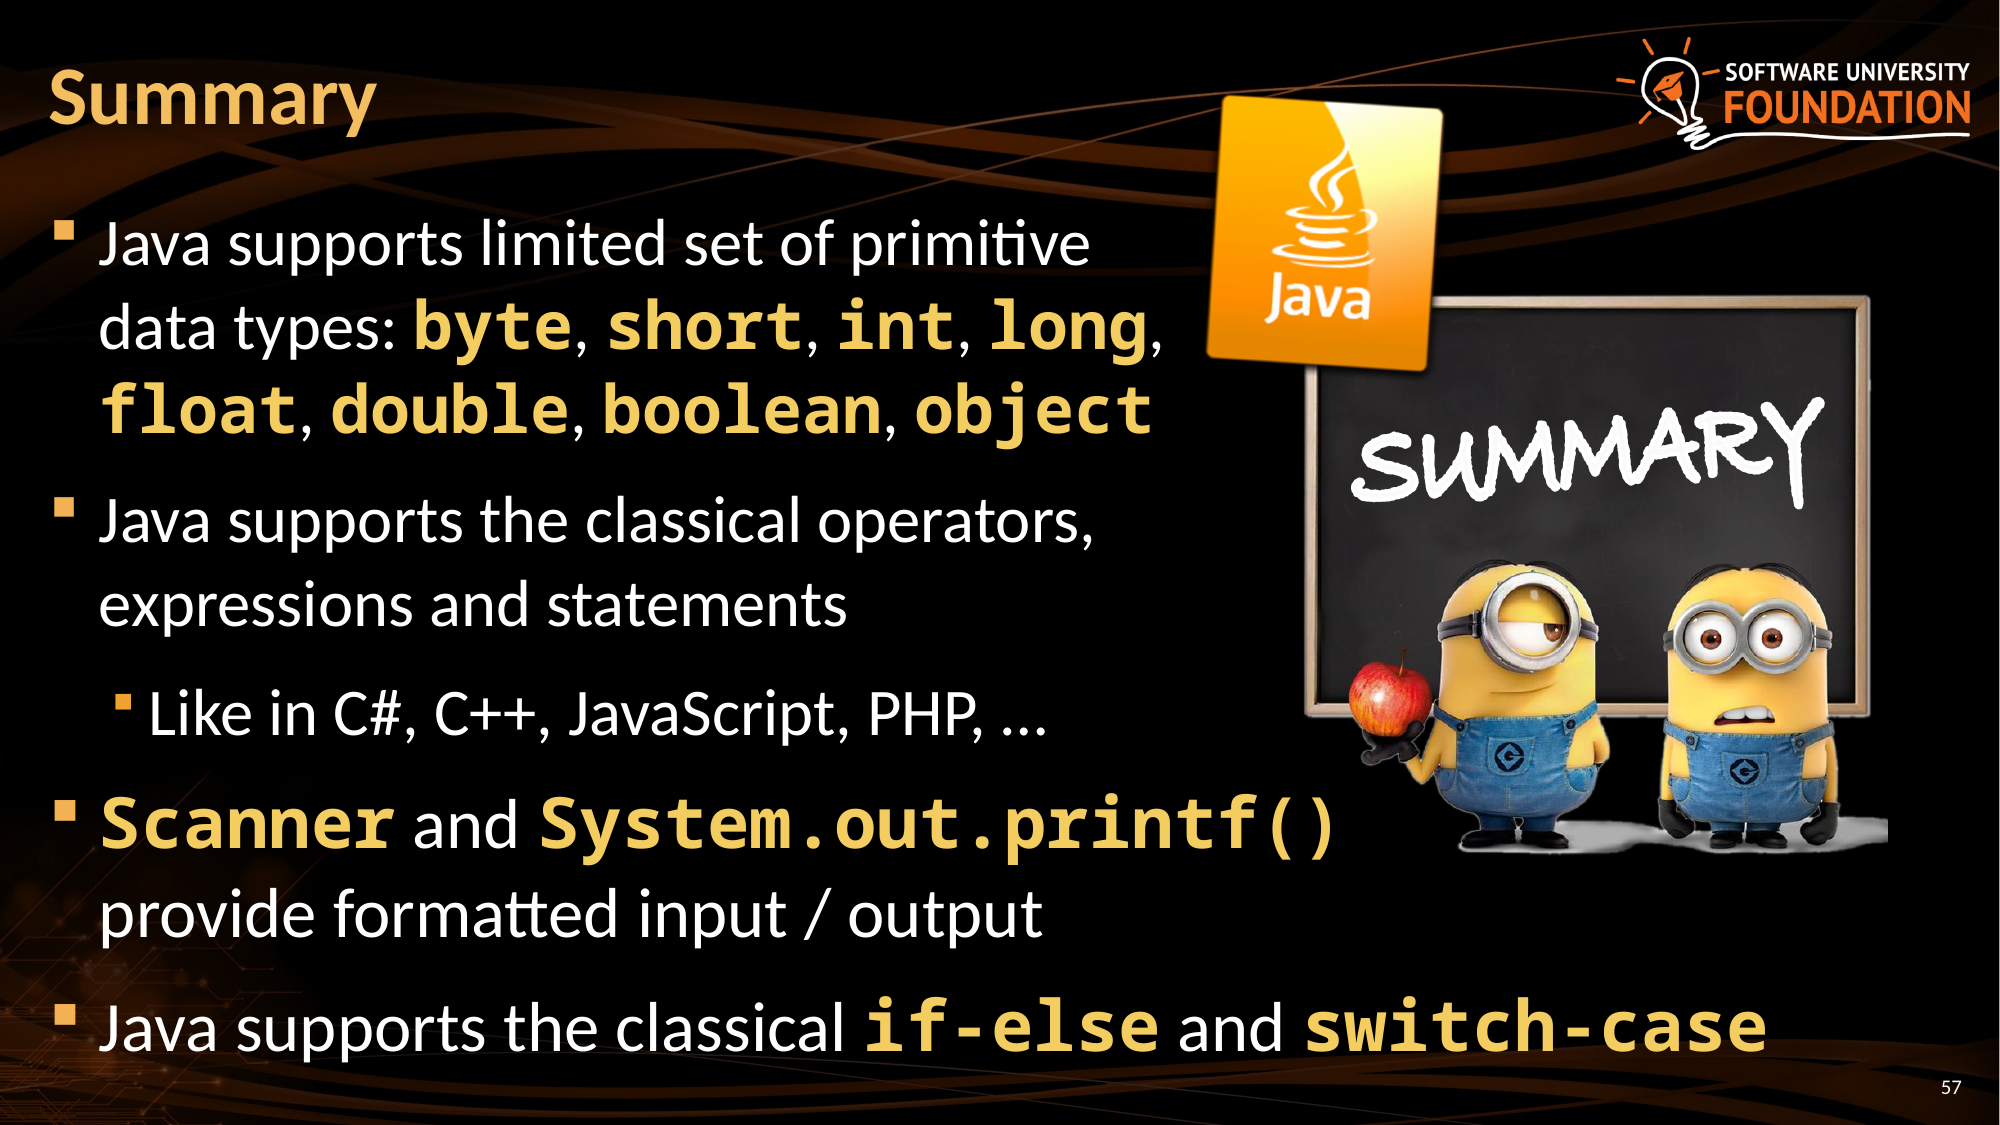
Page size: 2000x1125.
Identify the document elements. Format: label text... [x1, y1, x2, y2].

picture [0, 0, 2000, 1125]
list Java supports limited set of primitive data types: byte, short, int, long, float, double, boolean, object Java supports the classical operators, expressions and statements Like in C#, C++, JavaScript, PHP, … Scanner and System.out.printf() provide formatted input / output Java supports the classical if-else and switch-case [31, 188, 1968, 1103]
title Summary [30, 6, 1602, 189]
